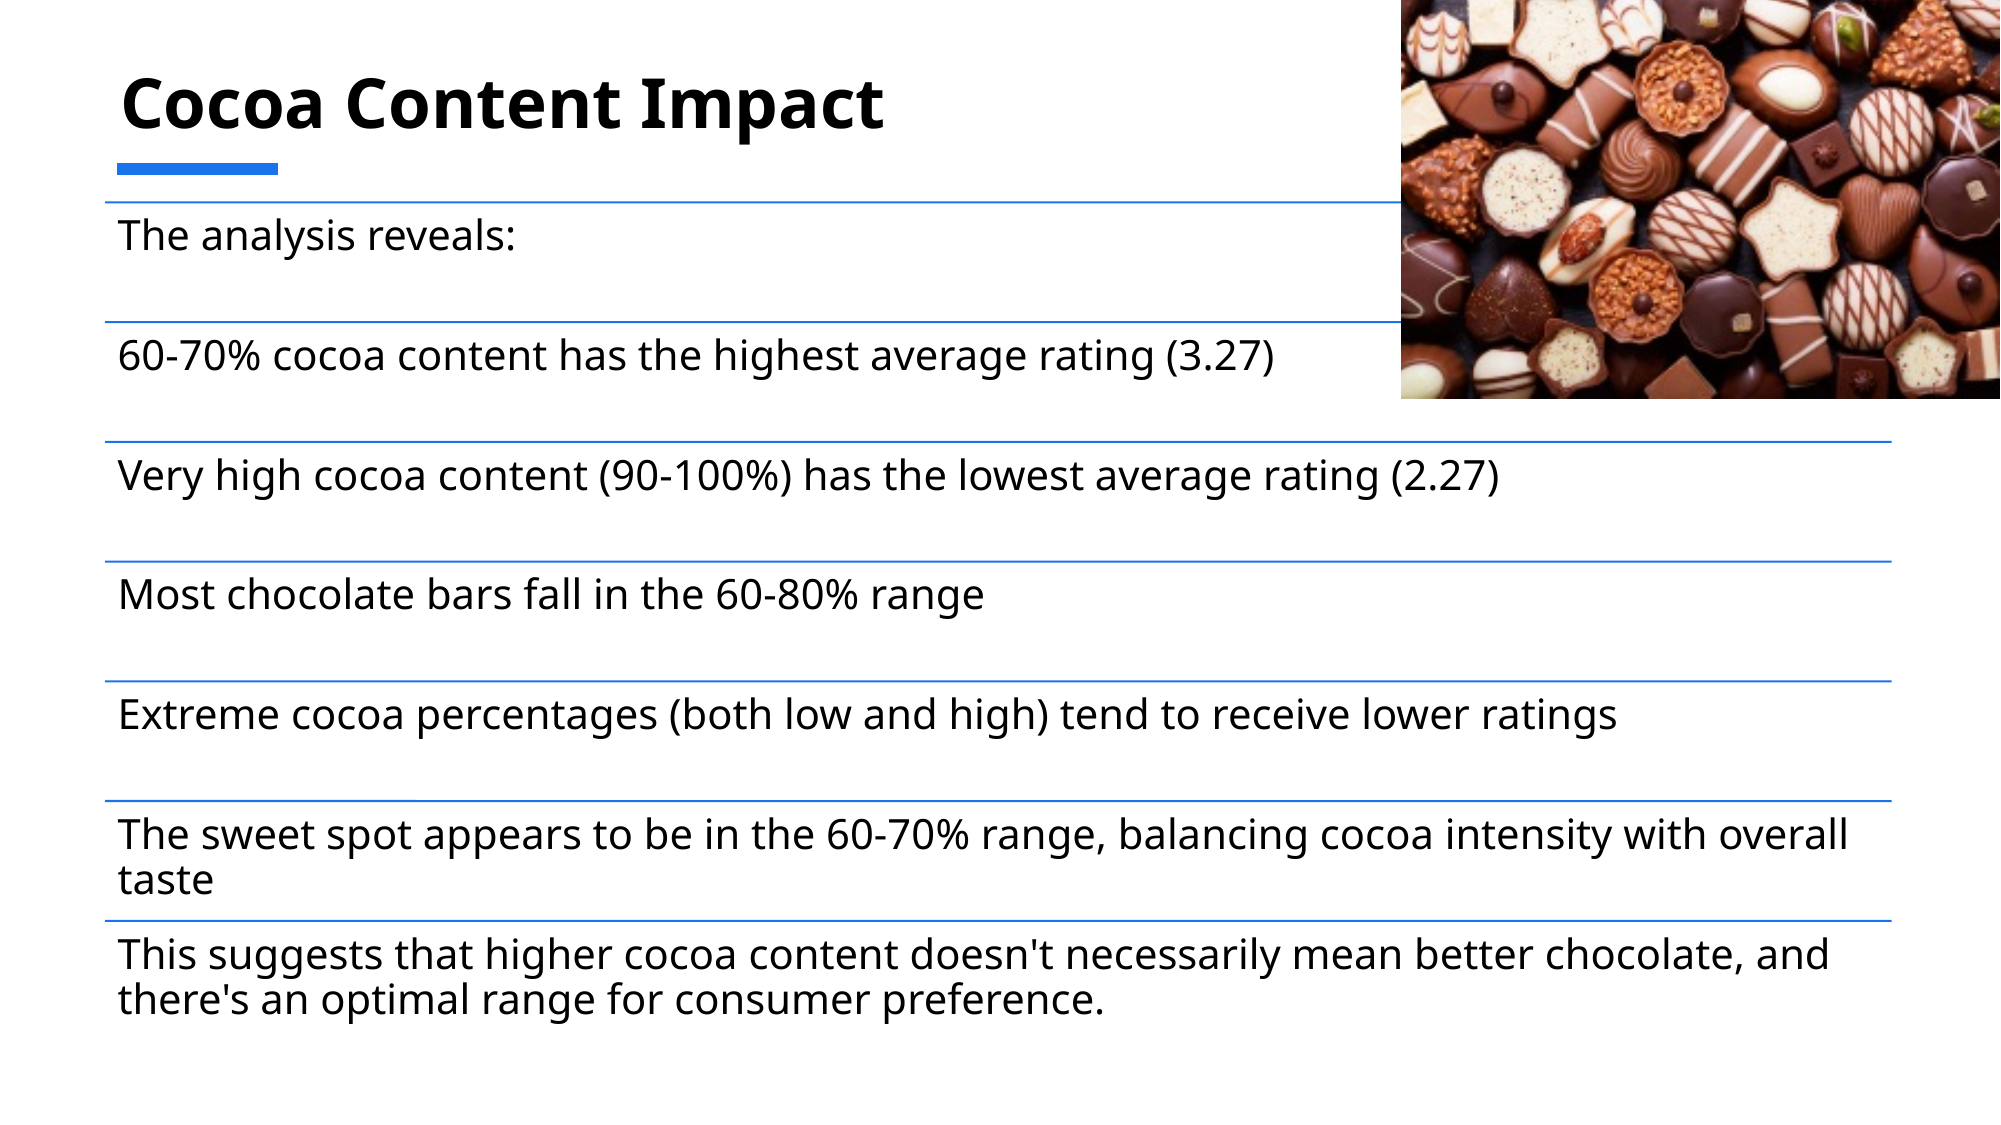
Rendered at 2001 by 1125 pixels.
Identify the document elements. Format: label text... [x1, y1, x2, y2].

title Cocoa Content Impact [105, 51, 1401, 150]
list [104, 202, 1892, 1041]
picture [1401, 0, 2000, 399]
